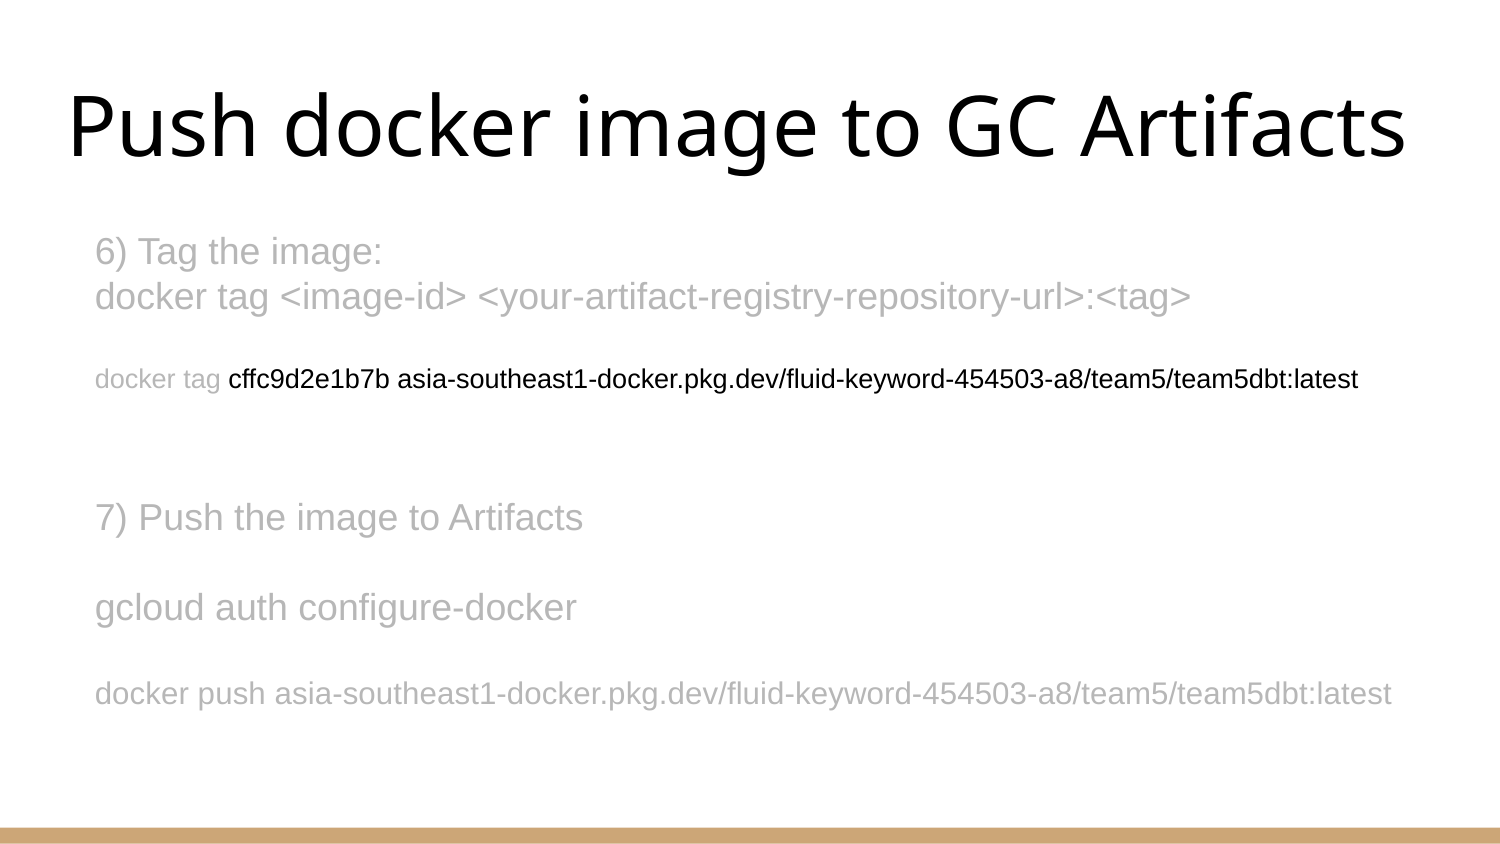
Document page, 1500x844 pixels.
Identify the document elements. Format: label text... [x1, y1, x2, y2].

text_box 7) Push the image to Artifacts gcloud auth configure-docker docker push asia-southeast1-docker.pkg.dev/fluid-keyword-454503-a8/team5/team5dbt:latest [79, 478, 1469, 726]
title Push docker image to GC Artifacts [51, 51, 1449, 189]
text_box 6) Tag the image: docker tag <image-id> <your-artifact-registry-repository-url>:<tag> docker tag cffc9d2e1b7b asia-southeast1-docker.pkg.dev/fluid-keyword-454503-a8/team5/team5dbt:latest [79, 211, 1478, 476]
